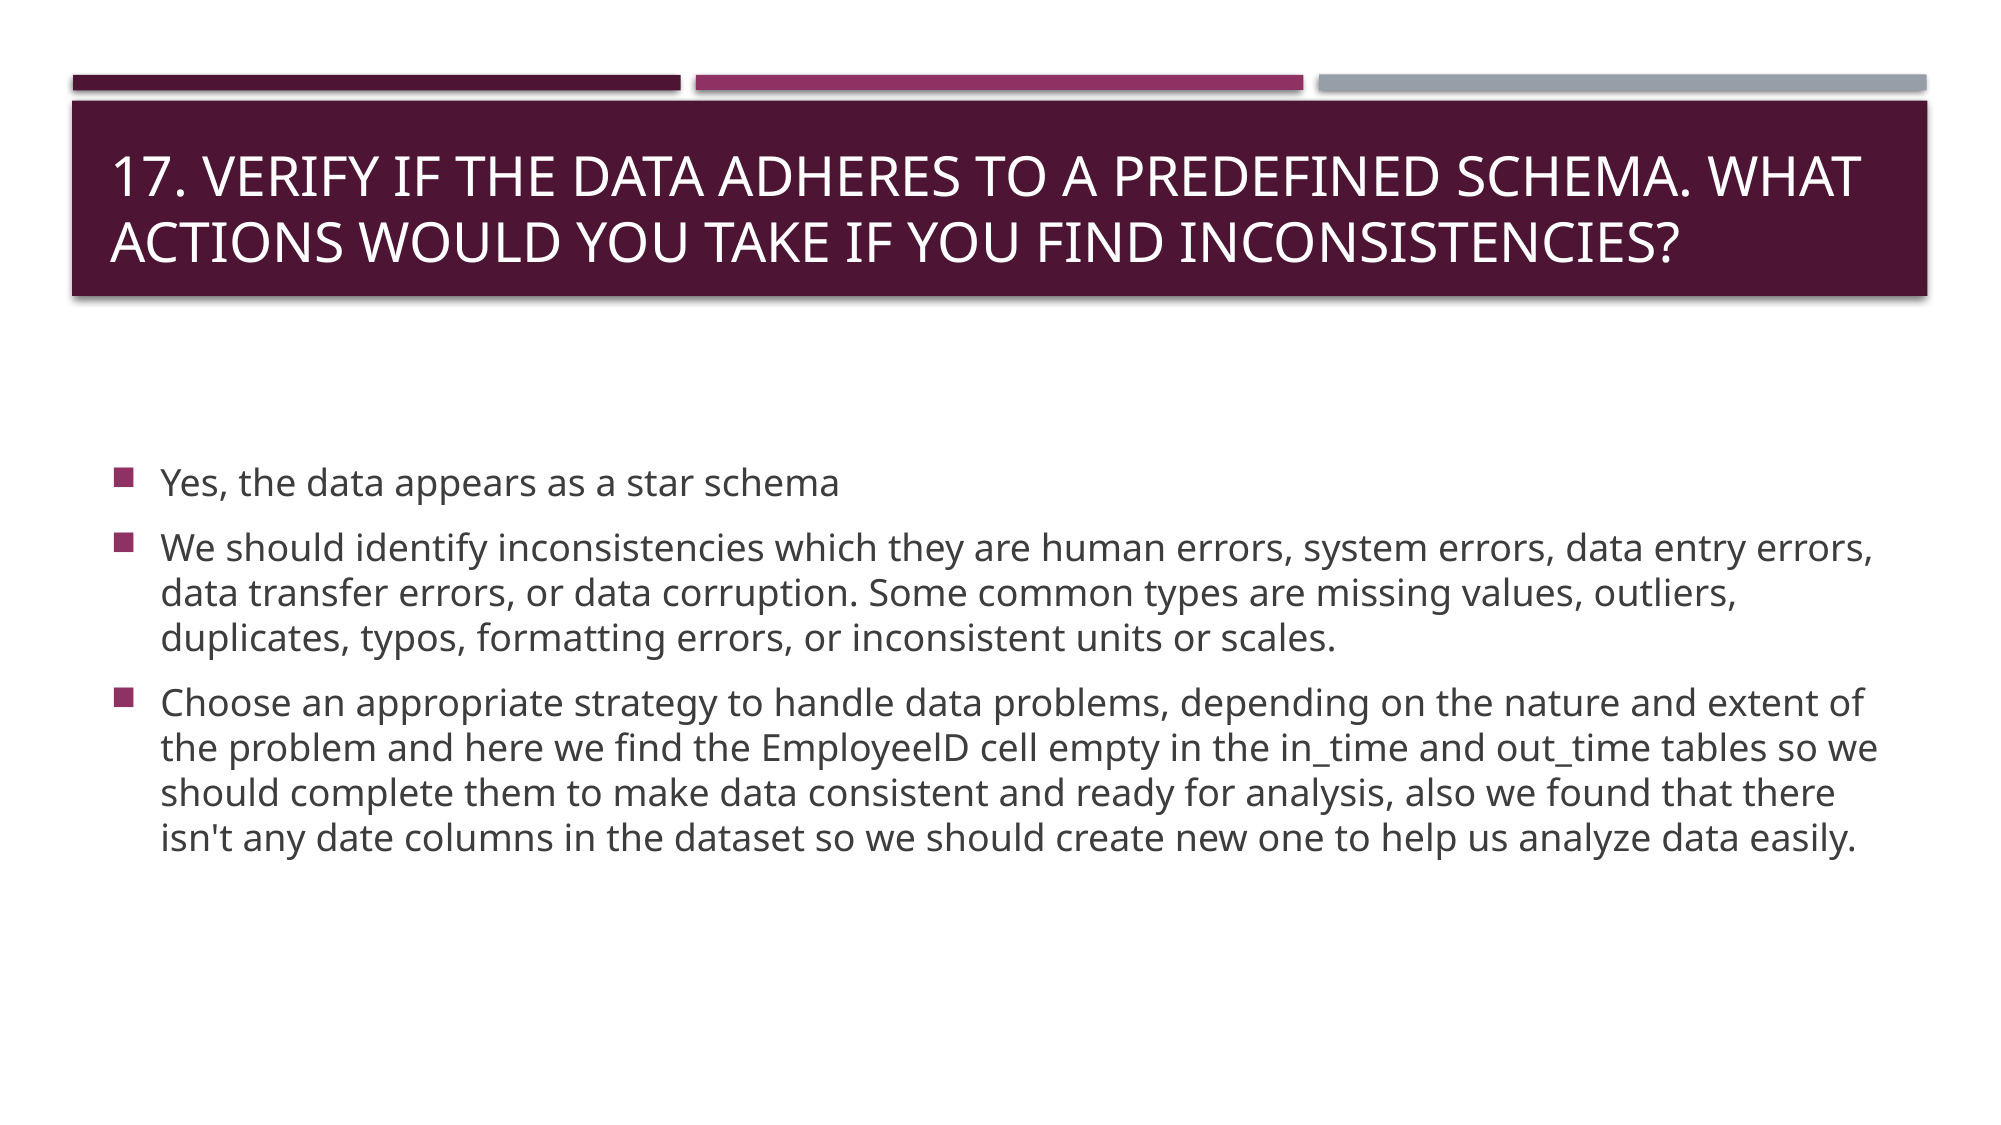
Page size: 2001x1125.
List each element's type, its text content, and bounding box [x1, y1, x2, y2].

title 17. Verify if the data adheres to a predefined schema. What actions would you take if you find inconsistencies? [95, 115, 1905, 282]
list Yes, the data appears as a star schema We should identify inconsistencies which they are human errors, system errors, data entry errors, data transfer errors, or data corruption. Some common types are missing values, outliers, duplicates, typos, formatting errors, or inconsistent units or scales. Choose an appropriate strategy to handle data problems, depending on the nature and extent of the problem and here we find the EmployeelD cell empty in the in_time and out_time tables so we should complete them to make data consistent and ready for analysis, also we found that there isn't any date columns in the dataset so we should create new one to help us analyze data easily. [95, 357, 1905, 962]
